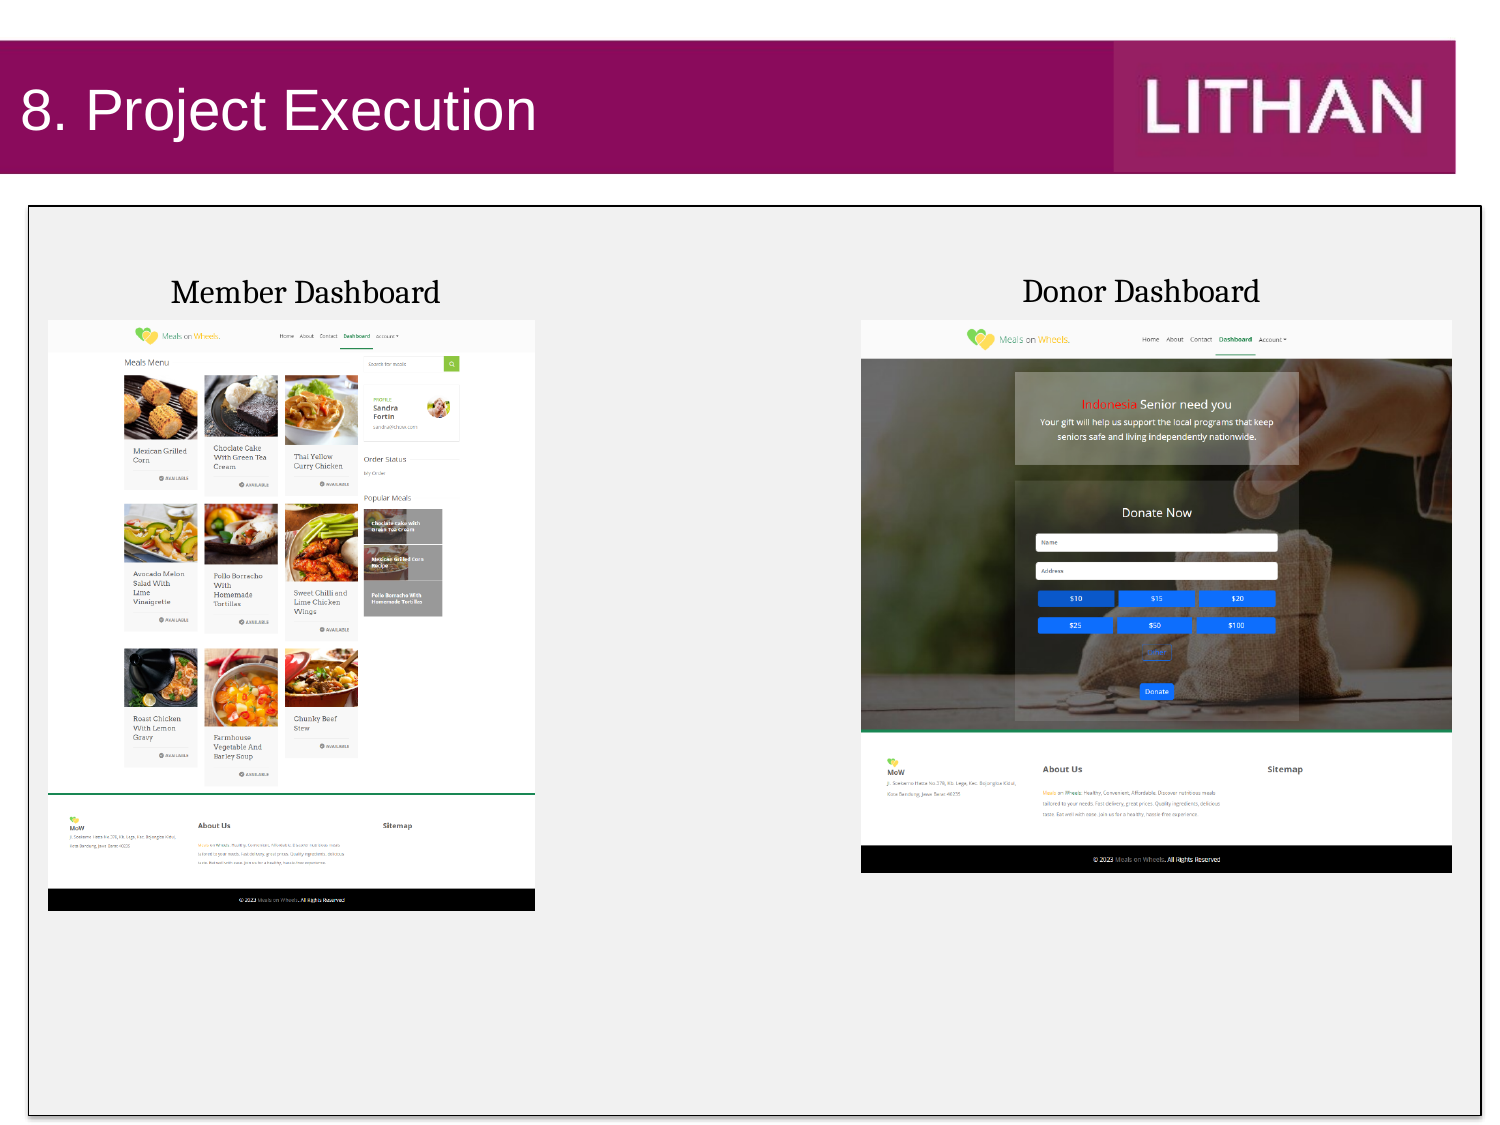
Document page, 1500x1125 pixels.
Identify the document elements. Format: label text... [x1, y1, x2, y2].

picture [0, 37, 1457, 178]
picture [47, 320, 536, 912]
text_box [12, 197, 1487, 1125]
title 8. Project Execution [18, 70, 813, 196]
picture [860, 320, 1452, 873]
